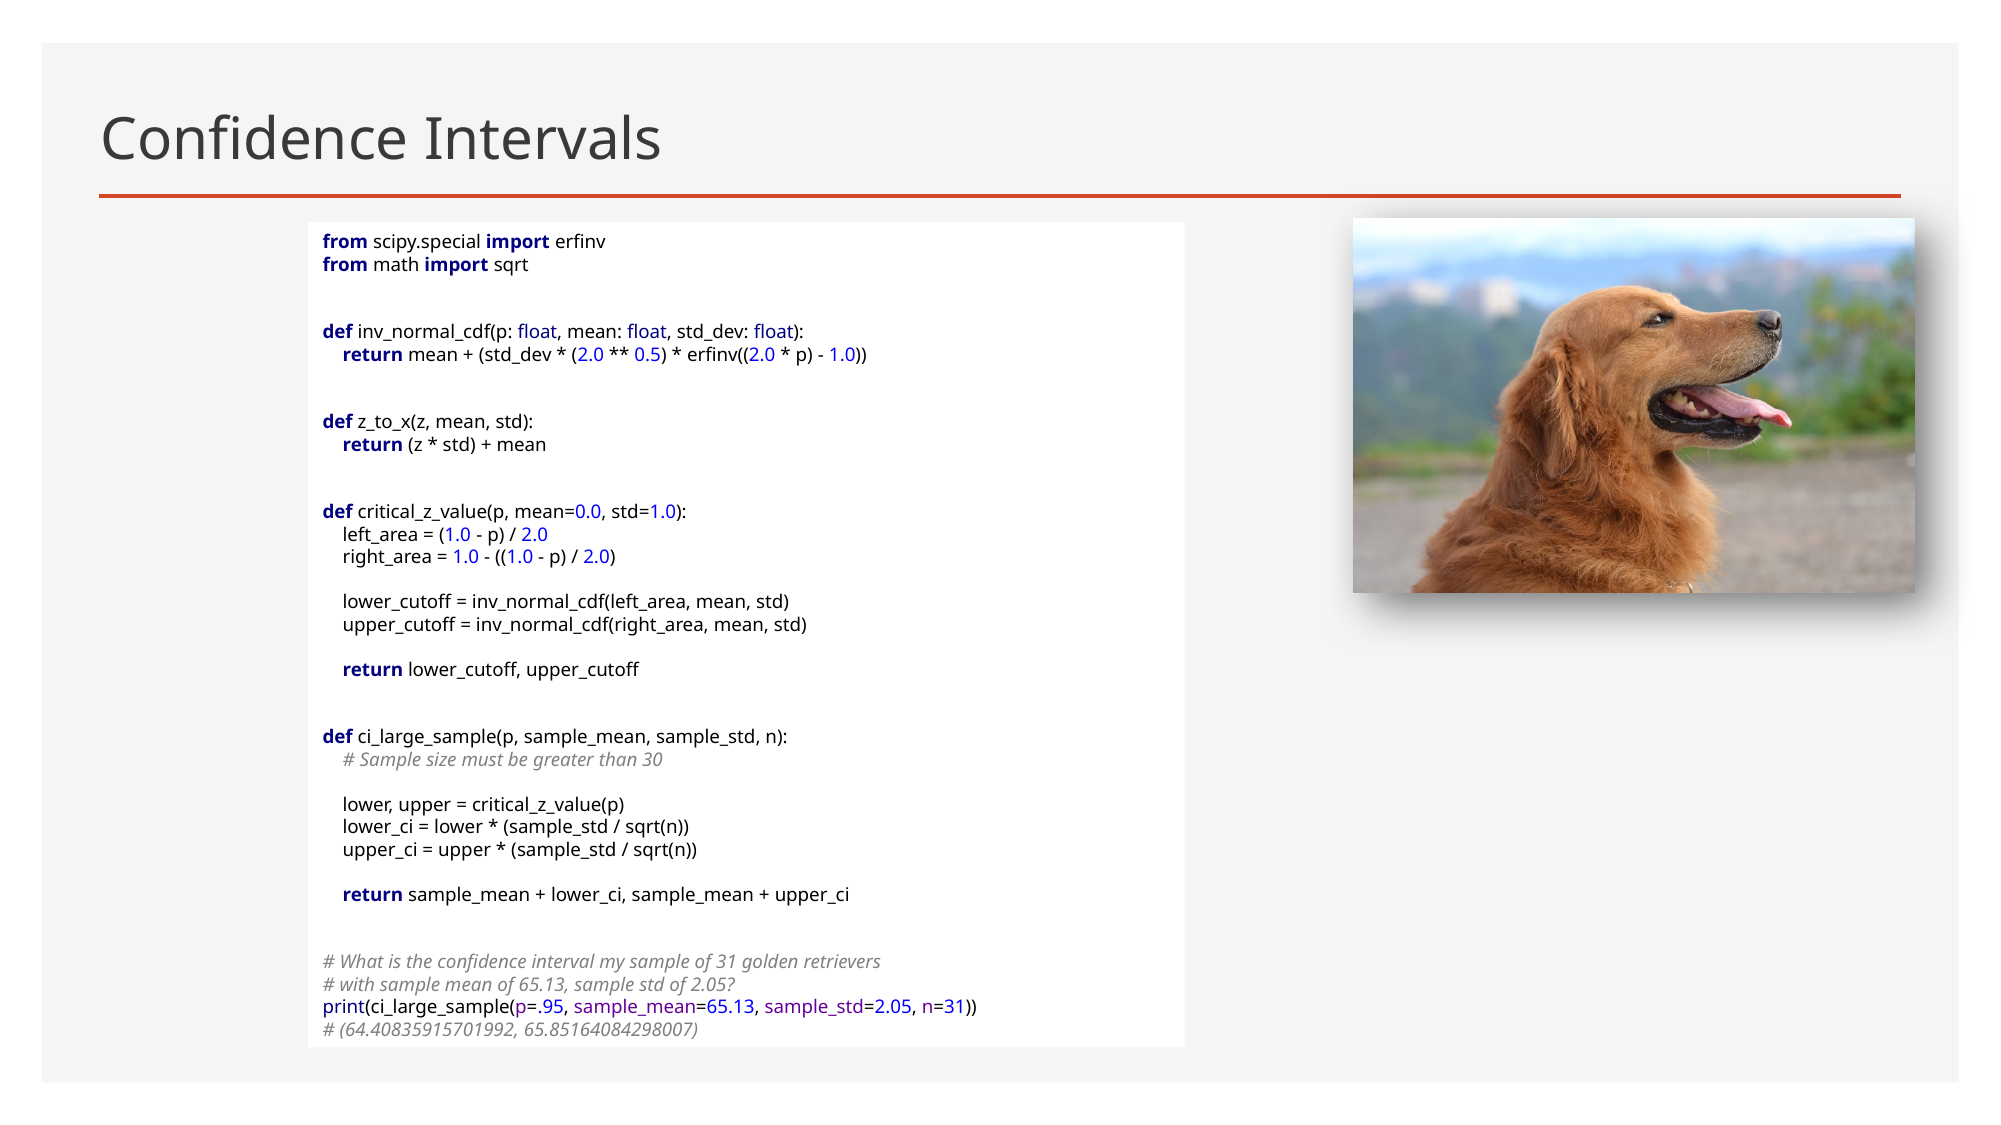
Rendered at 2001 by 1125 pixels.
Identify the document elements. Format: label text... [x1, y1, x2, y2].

title Confidence Intervals [85, 73, 1214, 179]
text_box from scipy.special import erfinv from math import sqrt def inv_normal_cdf(p: float, mean: float, std_dev: float): return mean + (std_dev * (2.0 ** 0.5) * erfinv((2.0 * p) - 1.0)) def z_to_x(z, mean, std): return (z * std) + mean def critical_z_value(p, mean=0.0, std=1.0): left_area = (1.0 - p) / 2.0 right_area = 1.0 - ((1.0 - p) / 2.0) lower_cutoff = inv_normal_cdf(left_area, mean, std) upper_cutoff = inv_normal_cdf(right_area, mean, std) return lower_cutoff, upper_cutoff def ci_large_sample(p, sample_mean, sample_std, n): # Sample size must be greater than 30 lower, upper = critical_z_value(p) lower_ci = lower * (sample_std / sqrt(n)) upper_ci = upper * (sample_std / sqrt(n)) return sample_mean + lower_ci, sample_mean + upper_ci # What is the confidence interval my sample of 31 golden retrievers # with sample mean of 65.13, sample std of 2.05? print(ci_large_sample(p=.95, sample_mean=65.13, sample_std=2.05, n=31)) # (64.40835915701992, 65.85164084298007) [307, 222, 1185, 1048]
picture [1353, 218, 1915, 593]
